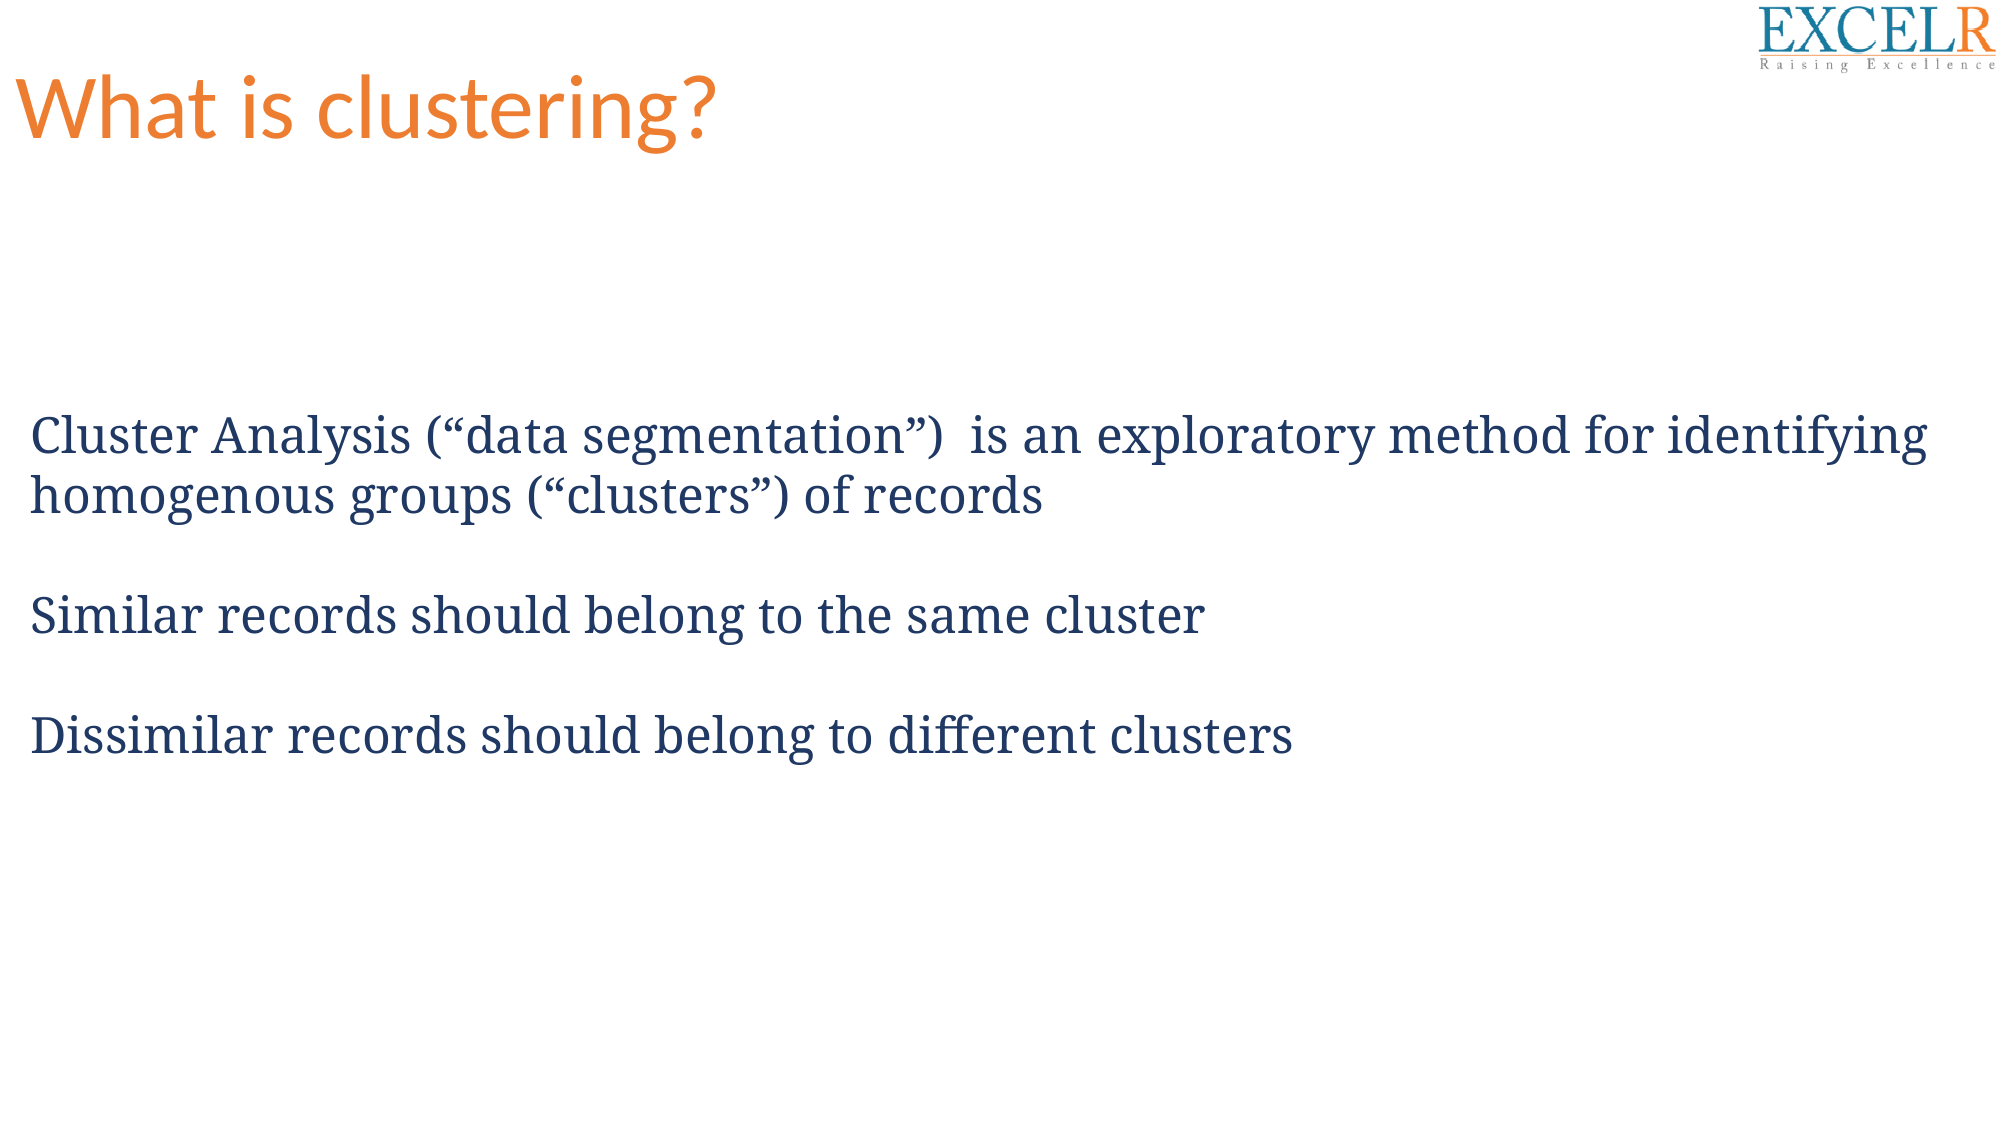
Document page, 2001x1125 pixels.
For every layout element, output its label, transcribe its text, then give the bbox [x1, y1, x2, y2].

picture [1756, 0, 2000, 78]
title What is clustering? [0, 0, 1725, 218]
text_box Cluster Analysis (“data segmentation”) is an exploratory method for identifying homogenous groups (“clusters”) of records Similar records should belong to the same cluster Dissimilar records should belong to different clusters [15, 276, 1974, 772]
